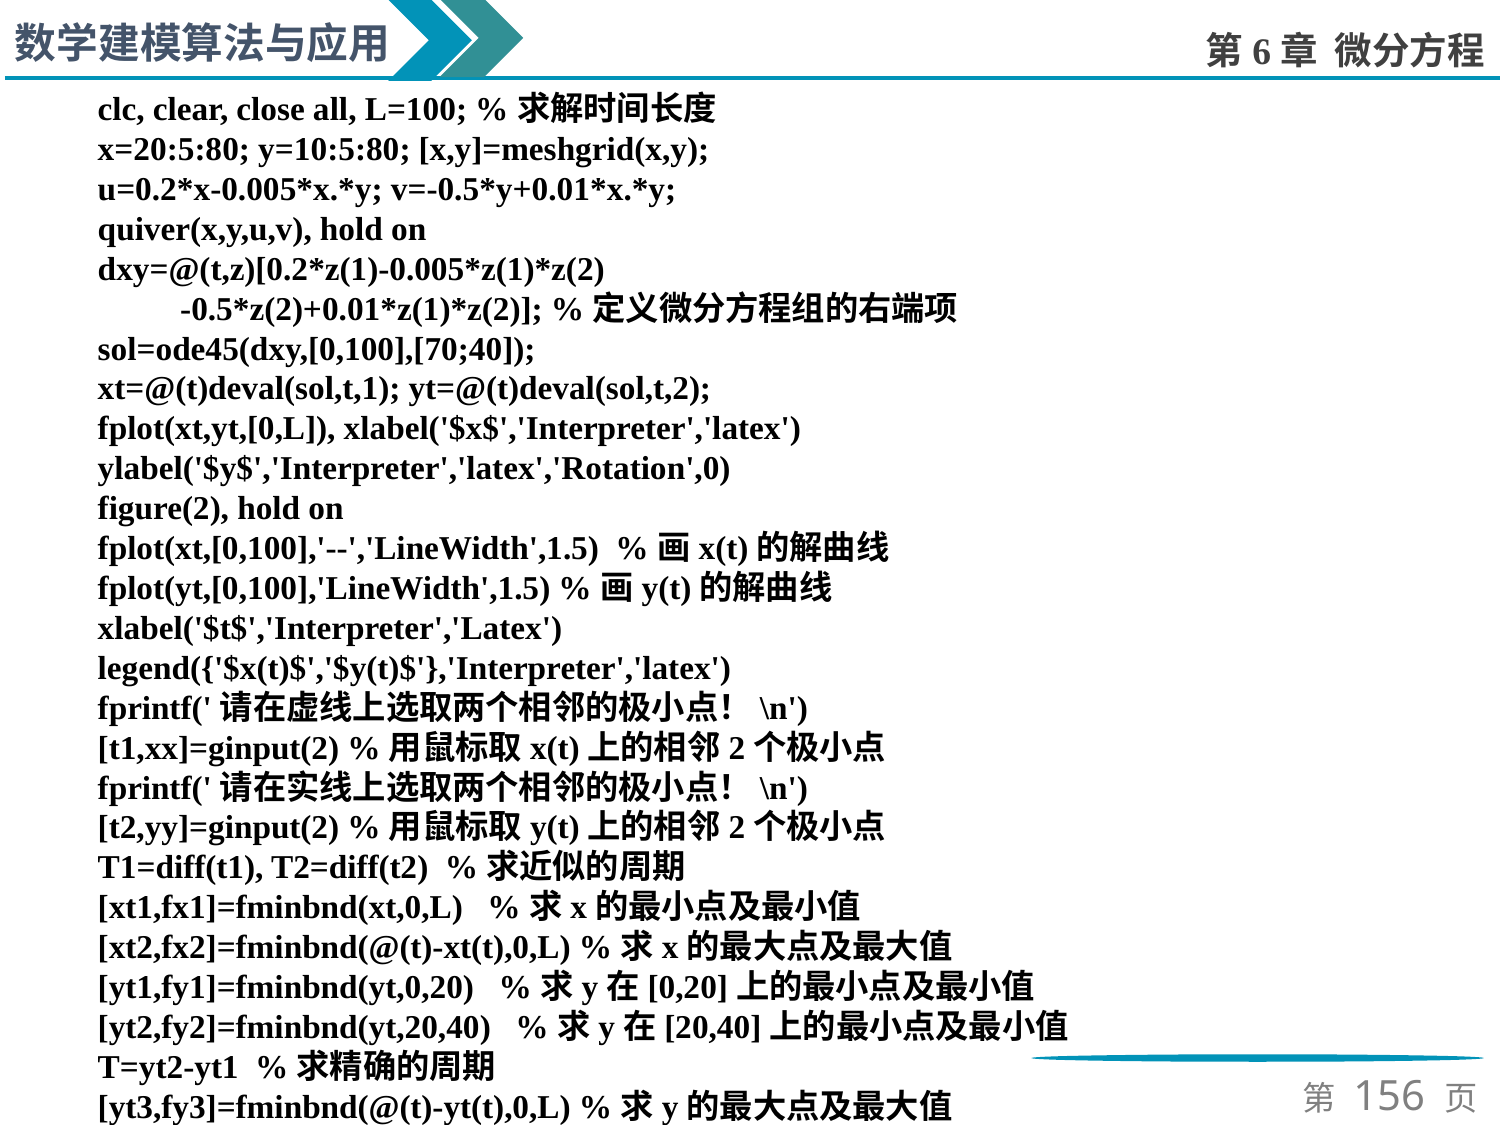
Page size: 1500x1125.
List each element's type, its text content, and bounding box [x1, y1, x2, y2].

text_box clc, clear, close all, L=100; %求解时间长度 x=20:5:80; y=10:5:80; [x,y]=meshgrid(x,y); u=0.2*x-0.005*x.*y; v=-0.5*y+0.01*x.*y; quiver(x,y,u,v), hold on dxy=@(t,z)[0.2*z(1)-0.005*z(1)*z(2) -0.5*z(2)+0.01*z(1)*z(2)]; %定义微分方程组的右端项 sol=ode45(dxy,[0,100],[70;40]); xt=@(t)deval(sol,t,1); yt=@(t)deval(sol,t,2); fplot(xt,yt,[0,L]), xlabel('$x$','Interpreter','latex') ylabel('$y$','Interpreter','latex','Rotation',0) figure(2), hold on fplot(xt,[0,100],'--','LineWidth',1.5) %画x(t)的解曲线 fplot(yt,[0,100],'LineWidth',1.5) %画y(t)的解曲线 xlabel('$t$','Interpreter','Latex') legend({'$x(t)$','$y(t)$'},'Interpreter','latex') fprintf('请在虚线上选取两个相邻的极小点！\n') [t1,xx]=ginput(2) %用鼠标取x(t)上的相邻2个极小点 fprintf('请在实线上选取两个相邻的极小点！\n') [t2,yy]=ginput(2) %用鼠标取y(t)上的相邻2个极小点 T1=diff(t1), T2=diff(t2) %求近似的周期 [xt1,fx1]=fminbnd(xt,0,L) %求x的最小点及最小值 [xt2,fx2]=fminbnd(@(t)-xt(t),0,L) %求x的最大点及最大值 [yt1,fy1]=fminbnd(yt,0,20) %求y在[0,20]上的最小点及最小值 [yt2,fy2]=fminbnd(yt,20,40) %求y在[20,40]上的最小点及最小值 T=yt2-yt1 %求精确的周期 [yt3,fy3]=fminbnd(@(t)-yt(t),0,L) %求y的最大点及最大值 [39, 79, 1423, 1125]
